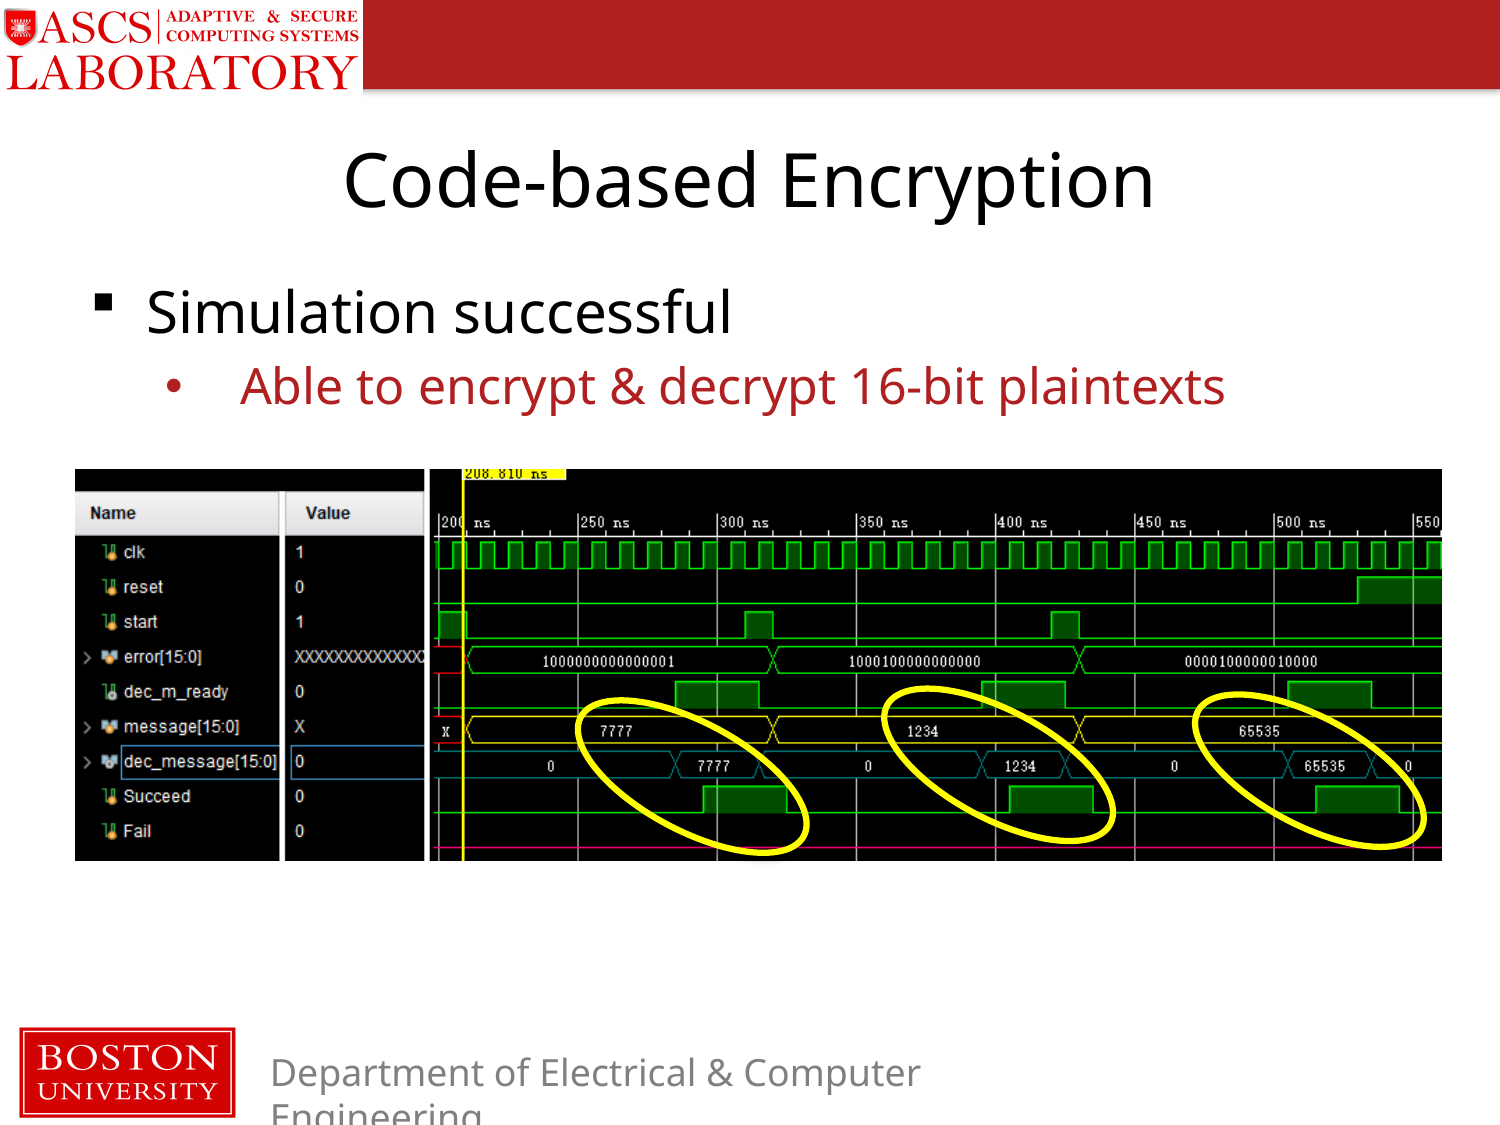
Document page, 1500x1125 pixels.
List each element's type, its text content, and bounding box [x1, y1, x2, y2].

picture [74, 468, 1443, 861]
list Simulation successful Able to encrypt & decrypt 16-bit plaintexts [75, 267, 1500, 1010]
picture [19, 1027, 236, 1118]
title Code-based Encryption [75, 121, 1425, 233]
picture [0, 0, 363, 100]
